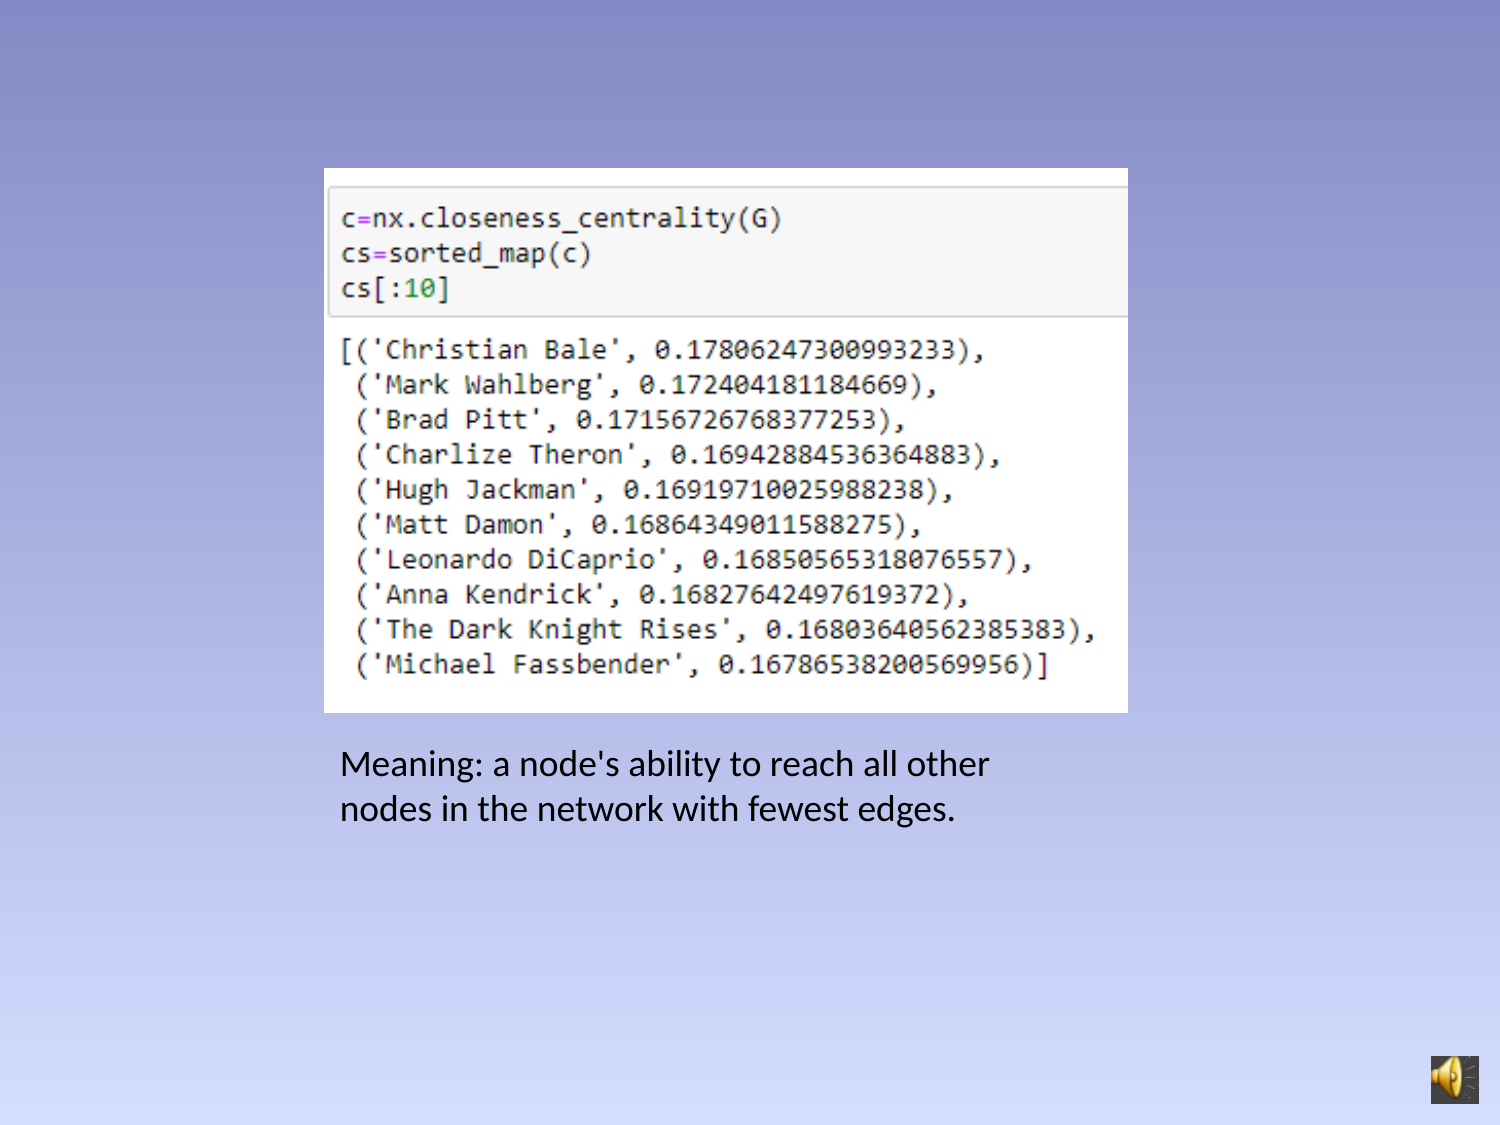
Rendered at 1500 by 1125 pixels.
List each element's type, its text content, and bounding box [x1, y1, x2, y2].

picture [1429, 1054, 1481, 1106]
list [324, 167, 1129, 713]
text_box Meaning: a node's ability to reach all other nodes in the network with fewest edges. [324, 731, 1025, 837]
